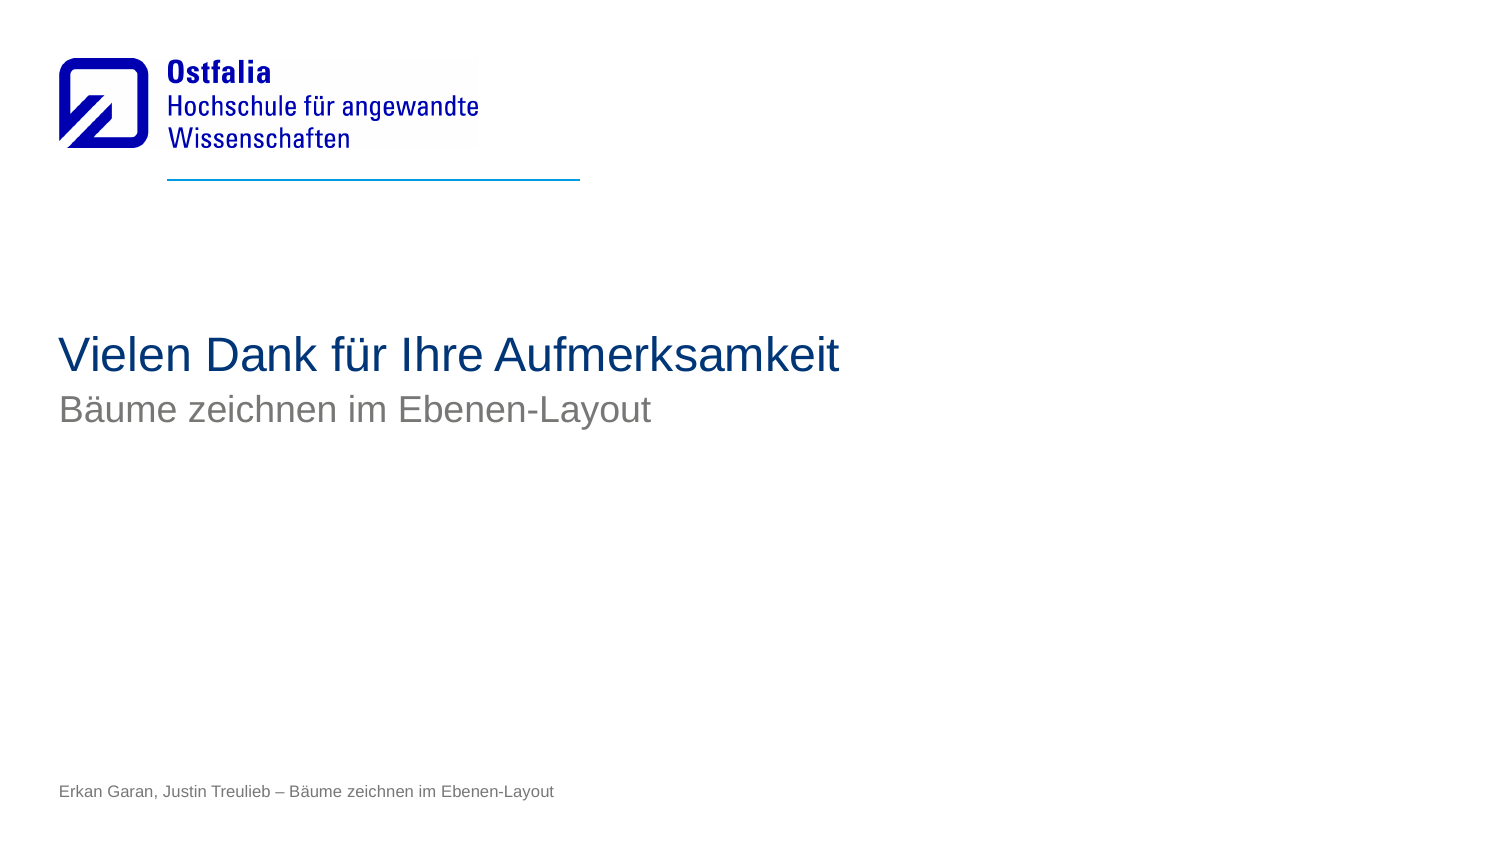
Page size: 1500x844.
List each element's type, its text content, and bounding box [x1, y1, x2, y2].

picture [59, 58, 478, 148]
footer Erkan Garan, Justin Treulieb – Bäume zeichnen im Ebenen-Layout [58, 785, 1359, 798]
subtitle Bäume zeichnen im Ebenen-Layout [59, 389, 1441, 432]
title Vielen Dank für Ihre Aufmerksamkeit [59, 321, 1441, 381]
